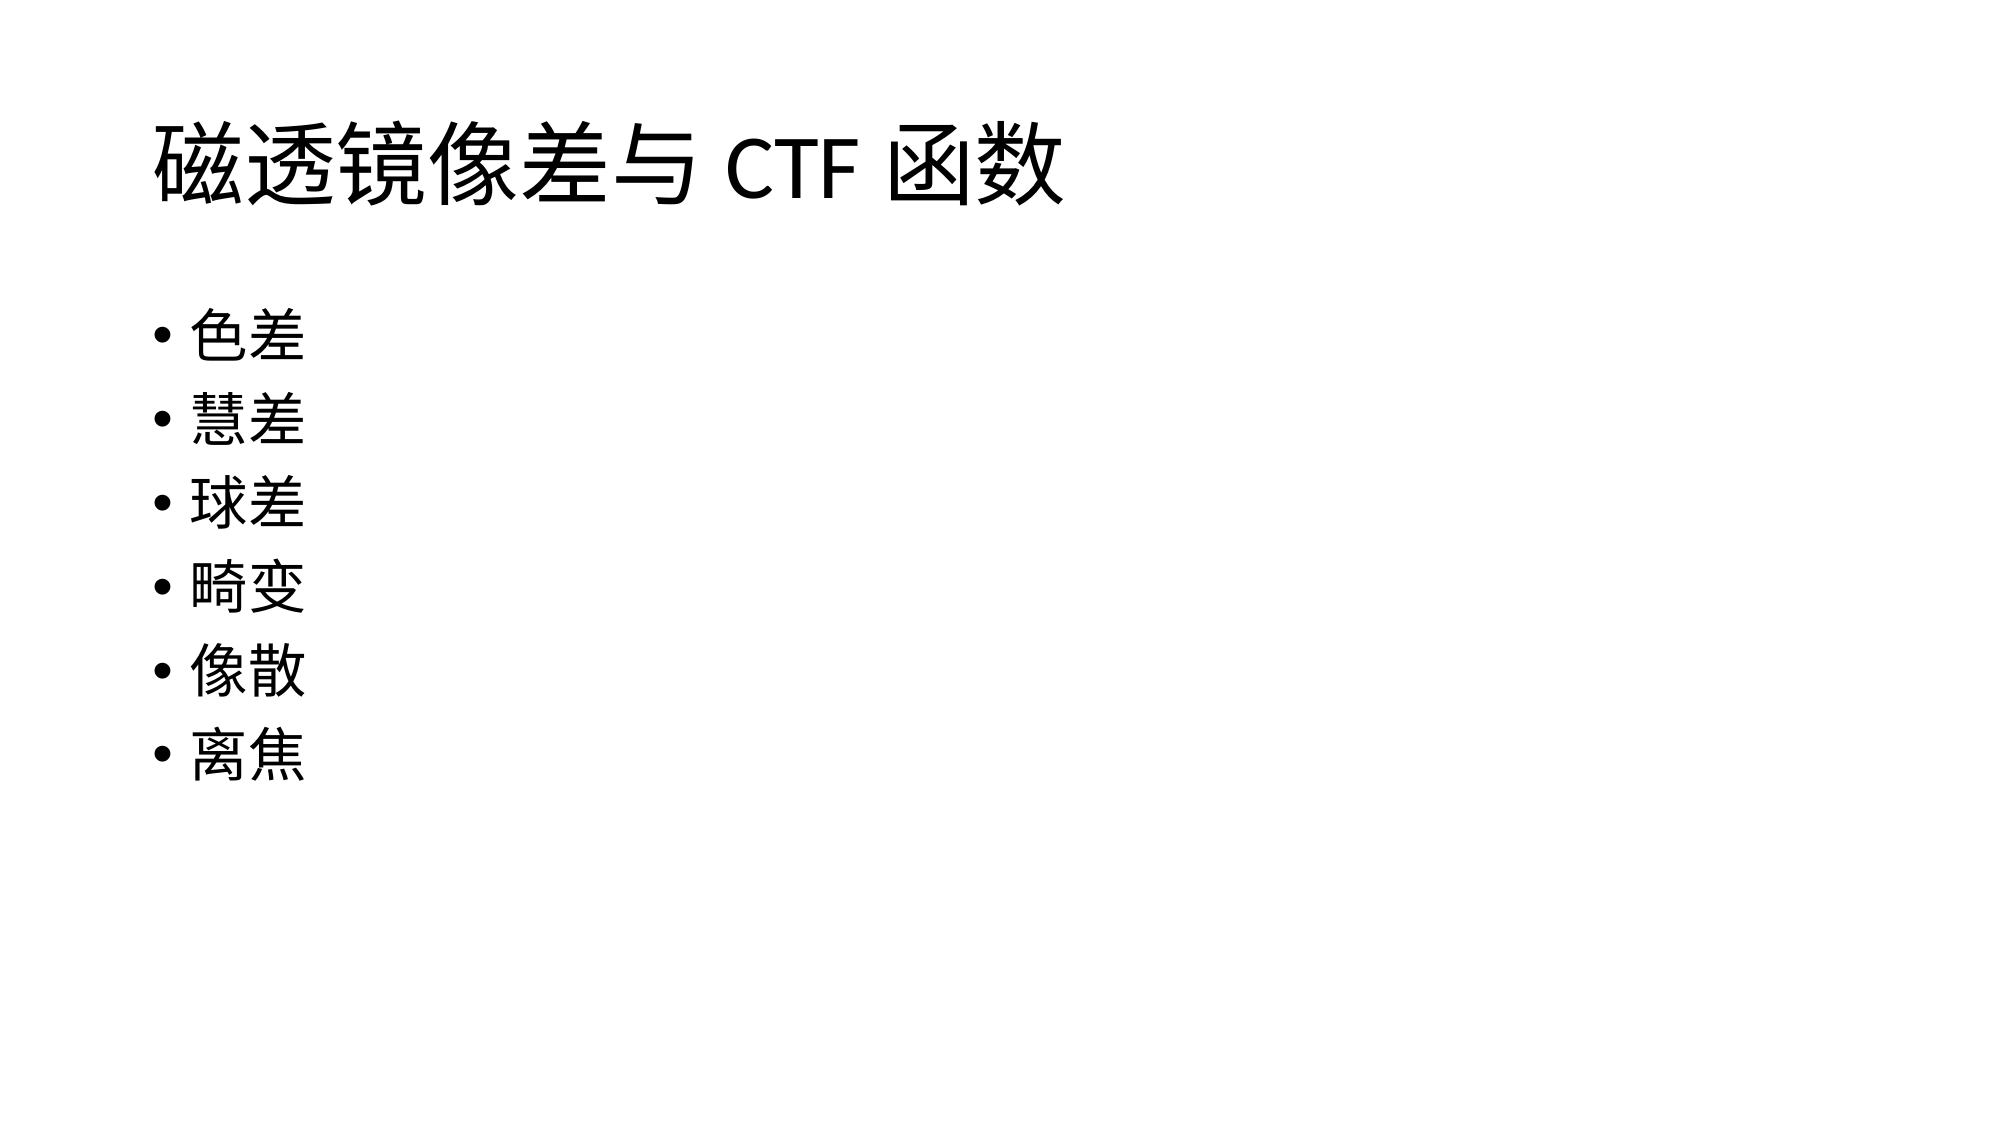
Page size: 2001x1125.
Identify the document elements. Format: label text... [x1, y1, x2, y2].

list 色差 慧差 球差 畸变 像散 离焦 [137, 299, 1863, 1014]
title 磁透镜像差与CTF函数 [137, 59, 1863, 278]
